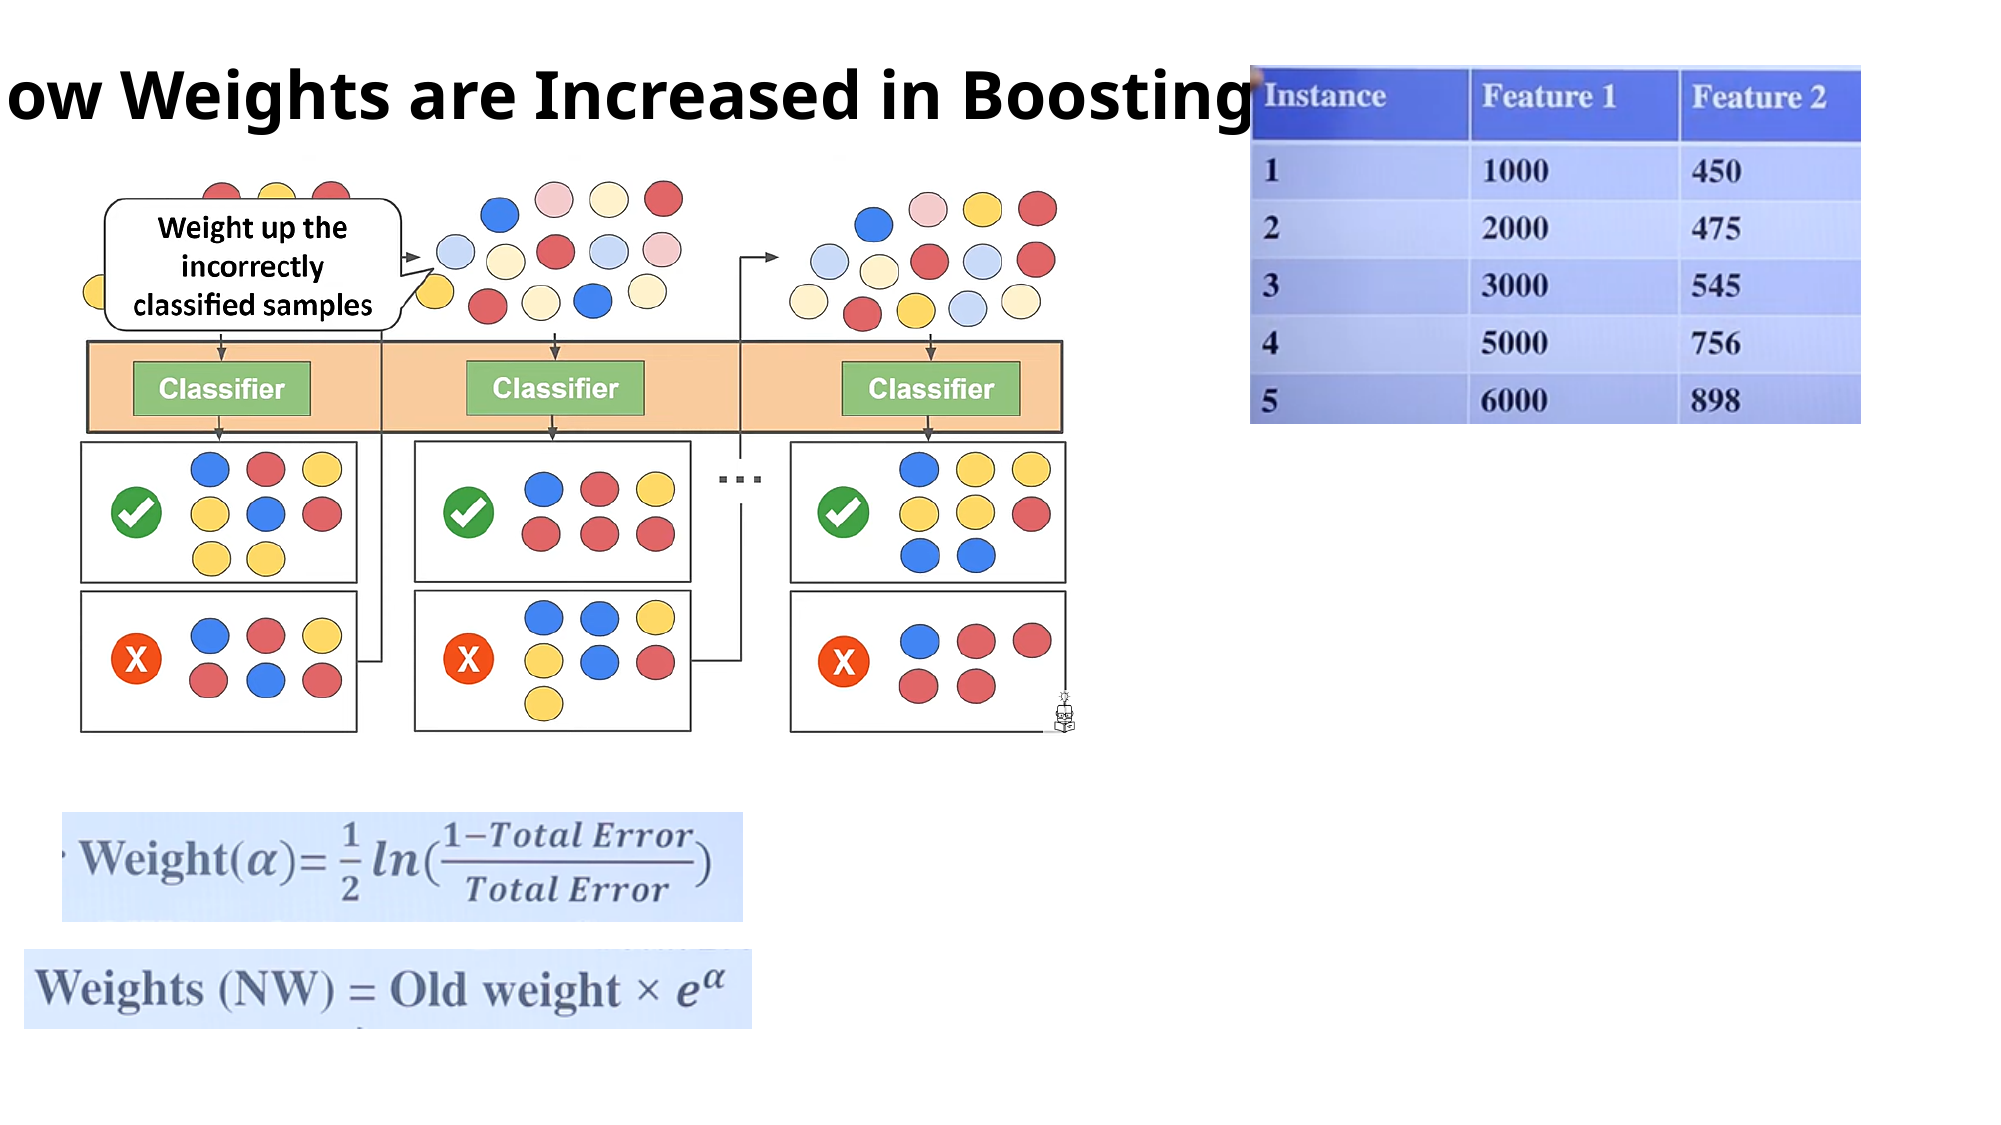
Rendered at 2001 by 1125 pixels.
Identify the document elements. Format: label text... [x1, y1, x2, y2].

title How Weights are Increased in Boosting [0, 45, 1325, 233]
picture [62, 812, 743, 922]
picture [1249, 65, 1862, 424]
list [74, 155, 1084, 741]
picture [24, 949, 752, 1029]
